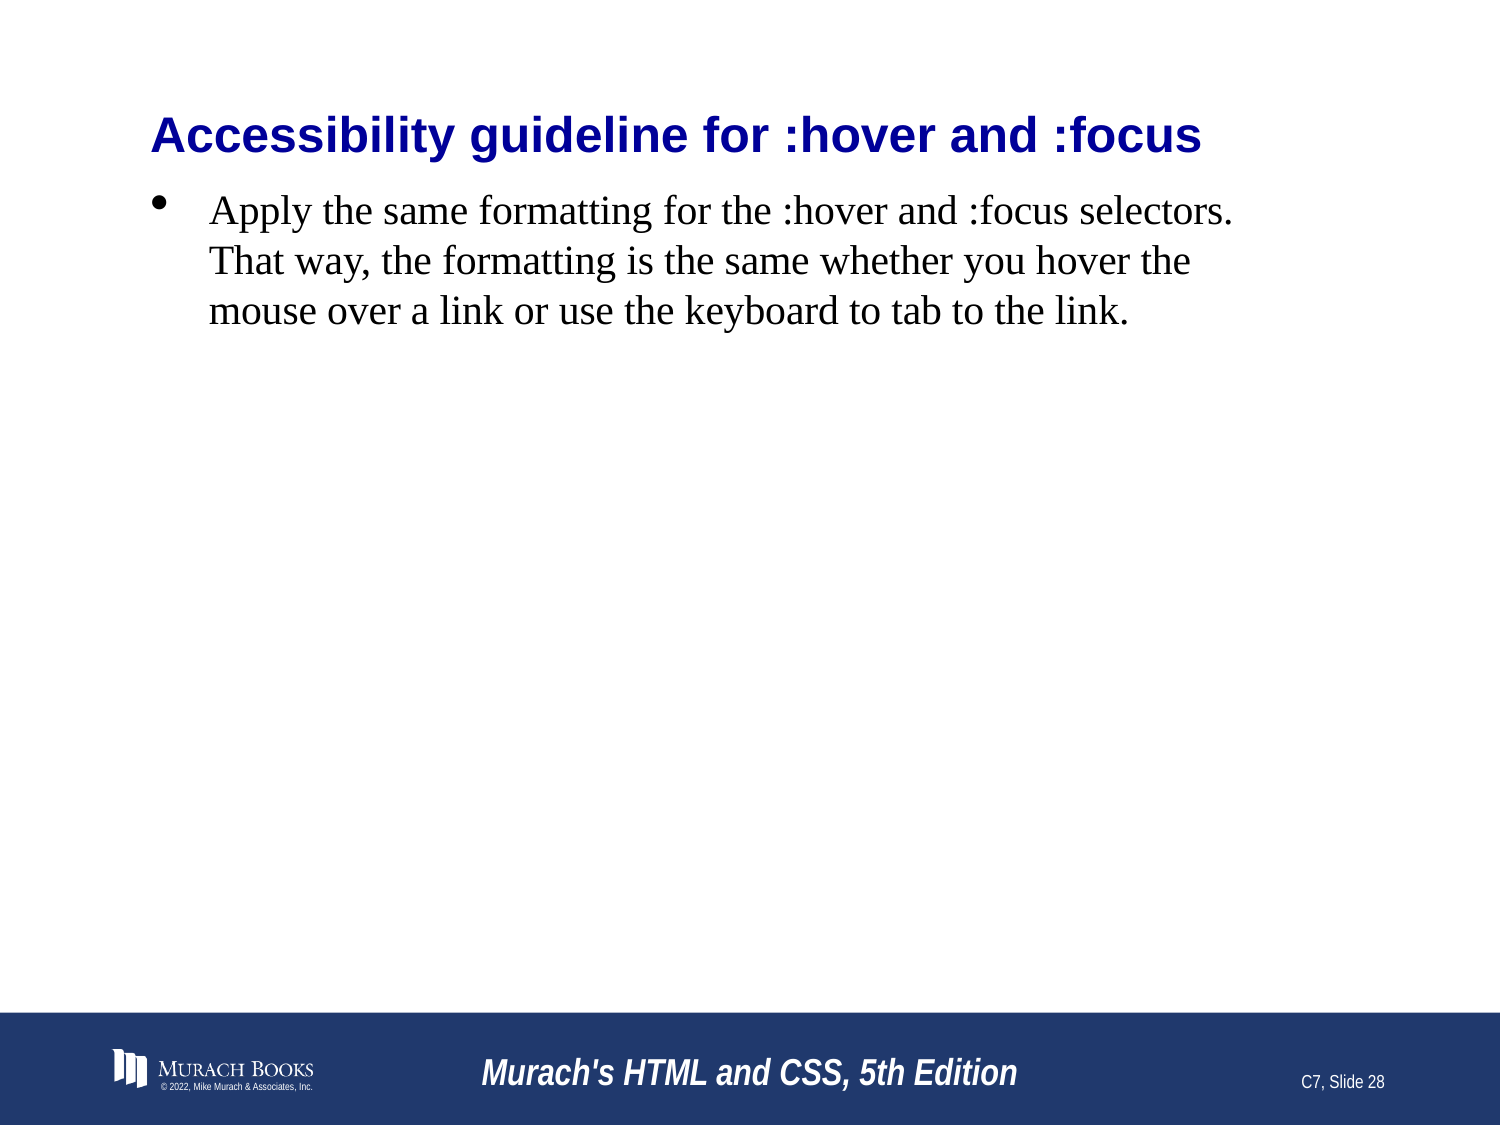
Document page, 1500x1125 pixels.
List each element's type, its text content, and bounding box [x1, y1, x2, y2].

footer © 2022, Mike Murach & Associates, Inc. [12, 1025, 463, 1100]
list Apply the same formatting for the :hover and :focus selectors. That way, the formatting is the same whether you hover the mouse over a link or use the keyboard to tab to the link. [137, 174, 1350, 975]
slide_number Murach's HTML and CSS, 5th Edition [463, 1025, 1050, 1100]
title Accessibility guideline for :hover and :focus [150, 102, 1350, 164]
slide_number C7, Slide 28 [1087, 1025, 1400, 1100]
